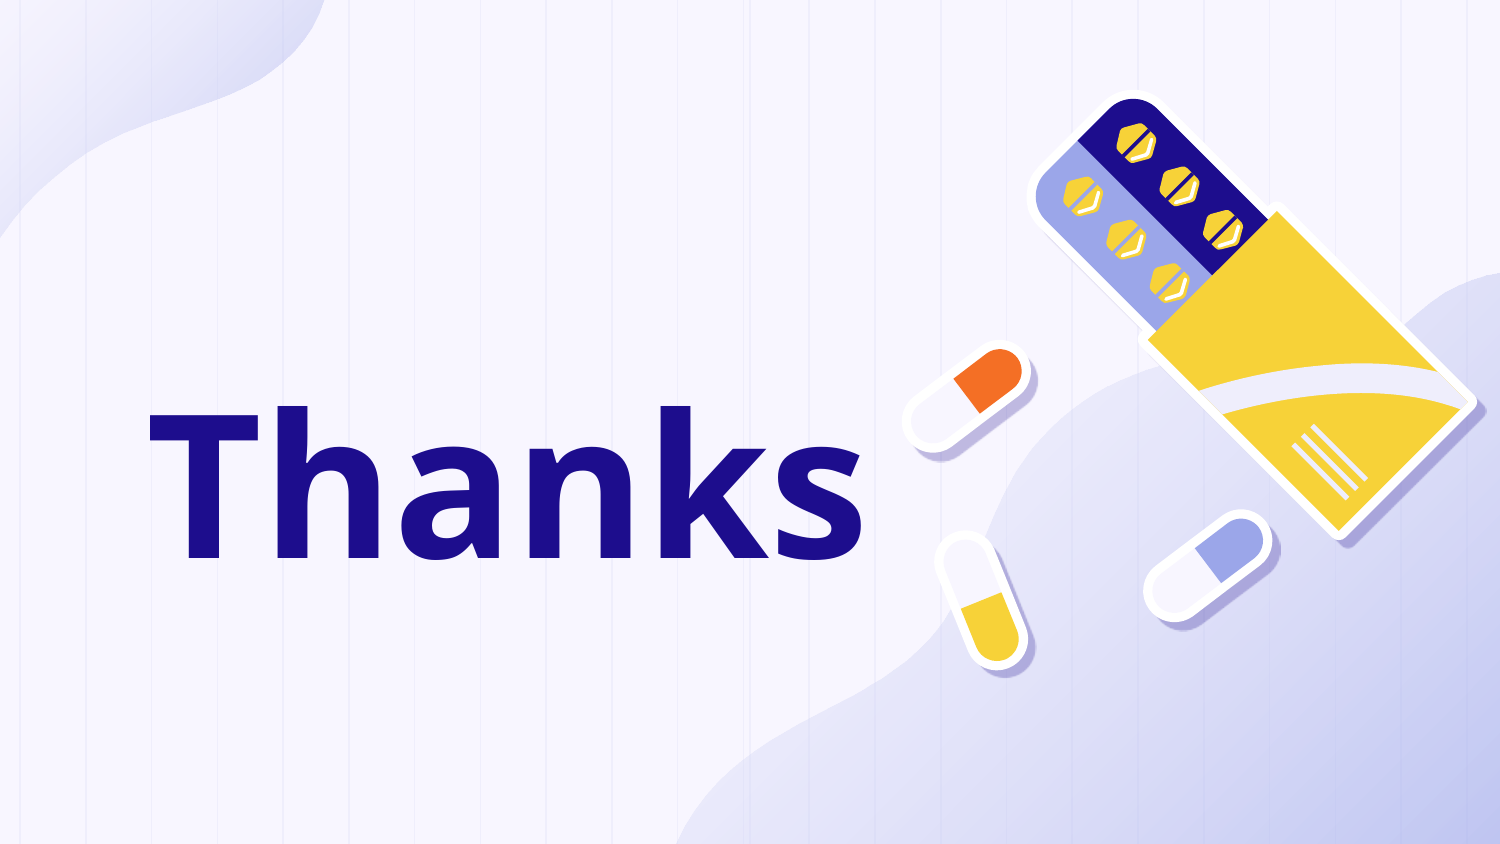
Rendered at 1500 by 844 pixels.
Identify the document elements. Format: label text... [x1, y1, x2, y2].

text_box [900, 330, 1033, 462]
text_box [1009, 211, 1472, 395]
title Thanks [131, 300, 886, 656]
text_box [1141, 500, 1274, 632]
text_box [923, 530, 1039, 670]
